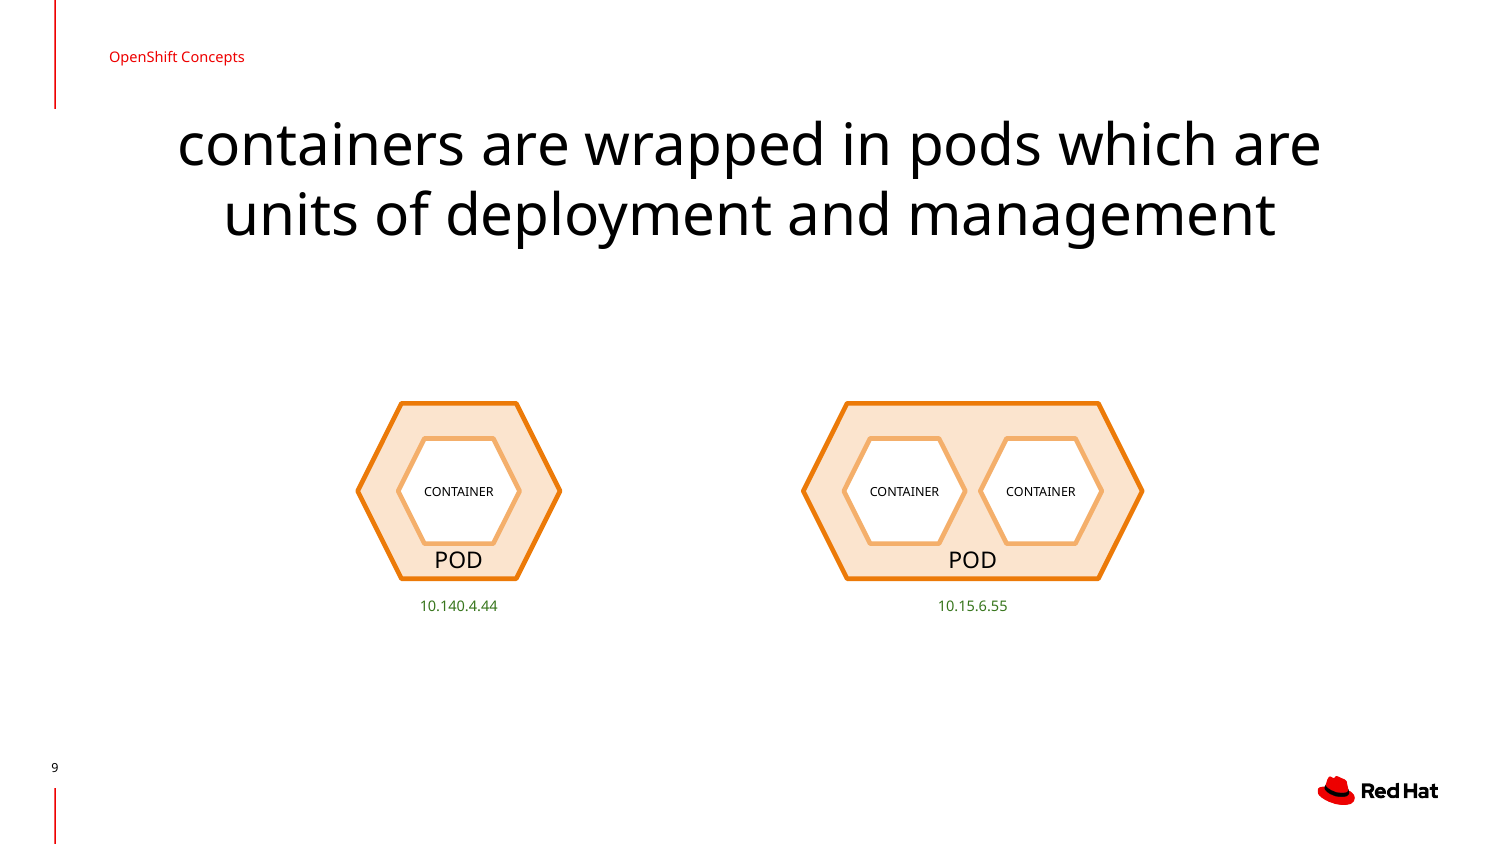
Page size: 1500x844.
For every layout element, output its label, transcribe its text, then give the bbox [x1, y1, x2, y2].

text_box POD [803, 403, 1143, 579]
text_box CONTAINER [843, 438, 966, 544]
picture [1317, 776, 1438, 805]
subtitle OpenShift Concepts [55, 6, 689, 108]
text_box containers are wrapped in pods which are units of deployment and management [135, 87, 1365, 262]
text_box CONTAINER [980, 438, 1102, 544]
text_box 10.140.4.44 [404, 581, 513, 621]
slide_number ‹#› [10, 759, 101, 777]
text_box POD [357, 403, 561, 579]
text_box 10.15.6.55 [843, 581, 1102, 621]
text_box CONTAINER [398, 438, 520, 544]
